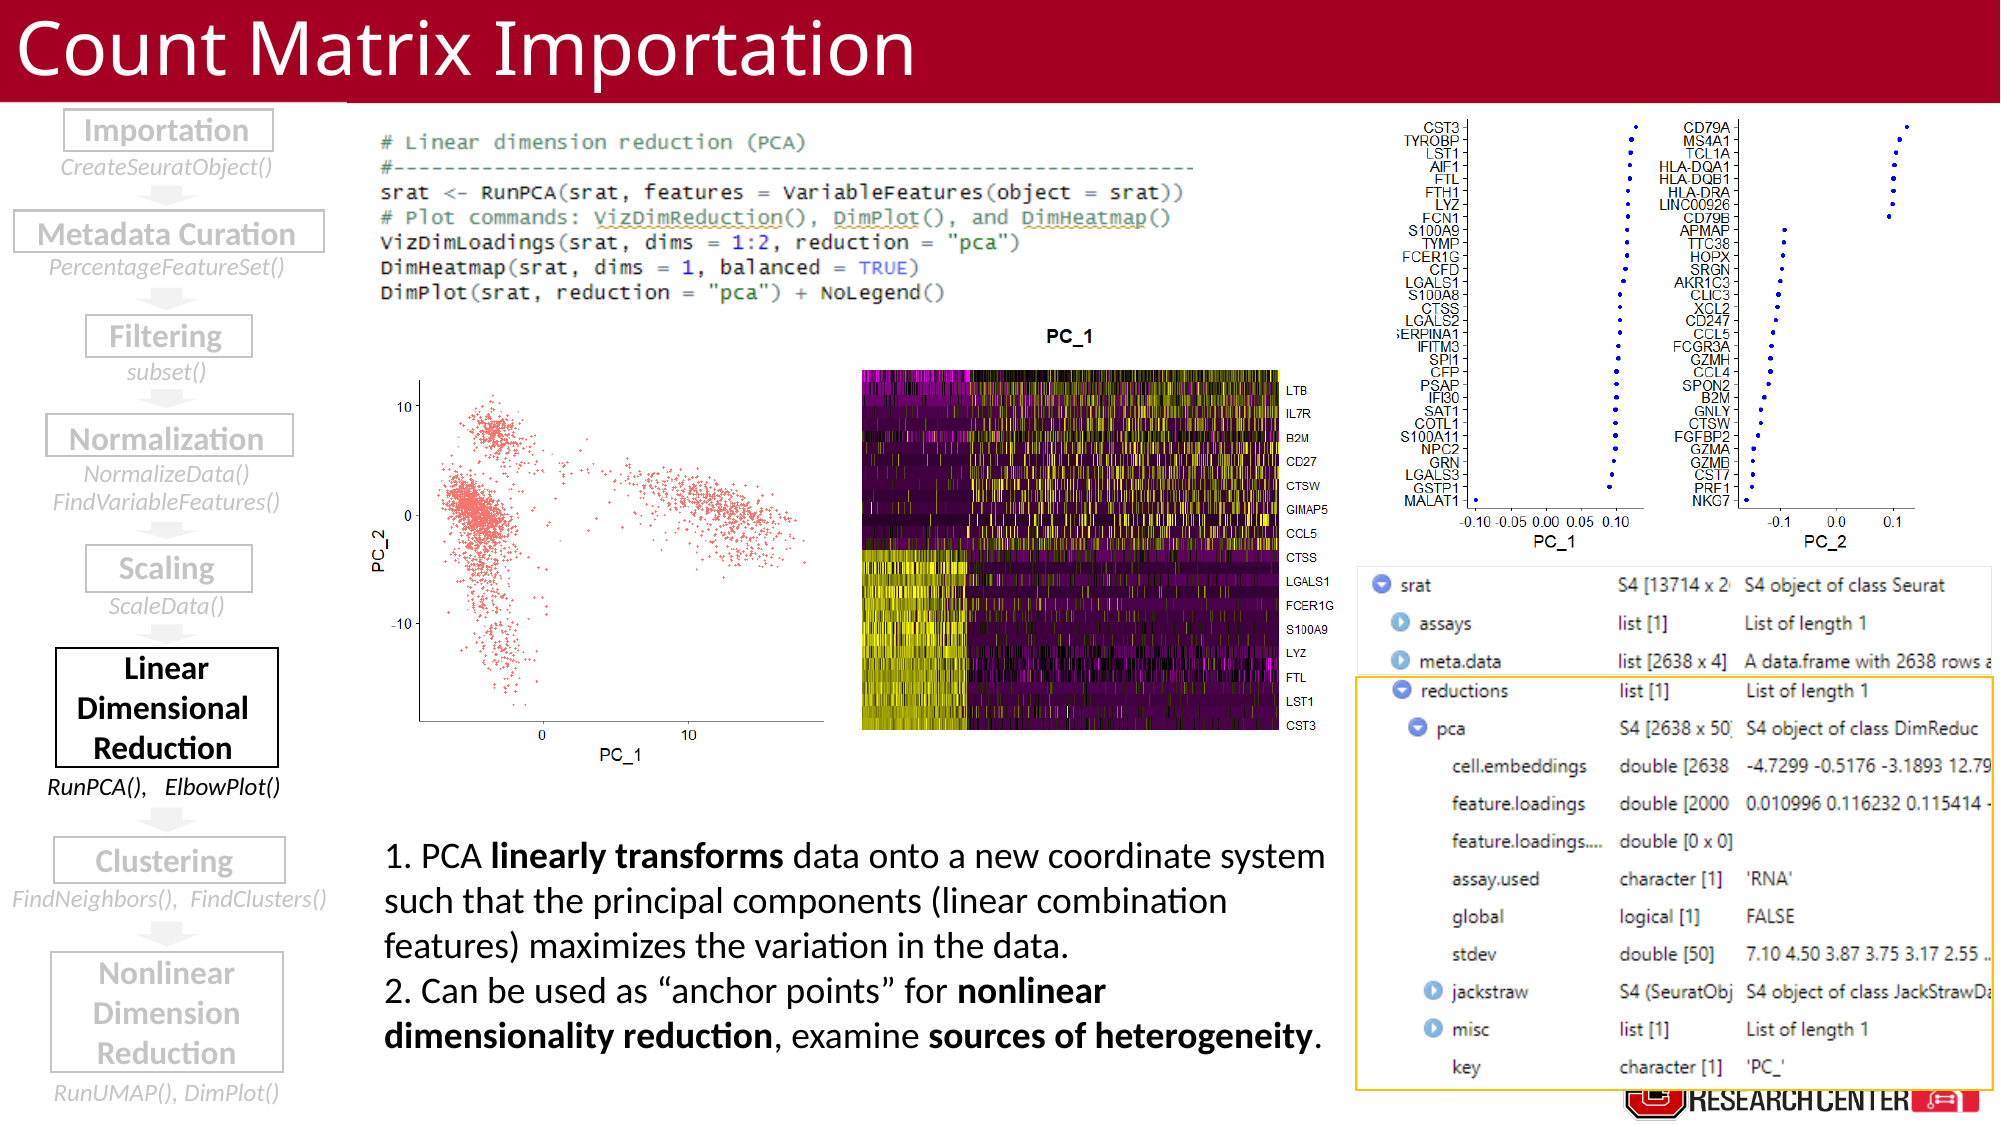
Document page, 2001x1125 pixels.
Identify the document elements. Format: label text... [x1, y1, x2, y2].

picture [1396, 112, 1921, 555]
picture [365, 369, 833, 773]
picture [846, 314, 1340, 738]
picture [1357, 677, 1992, 1121]
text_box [0, 101, 362, 1125]
text_box 1. PCA linearly transforms data onto a new coordinate system such that the principal components (linear combination features) maximizes the variation in the data. 2. Can be used as “anchor points” for nonlinear dimensionality reduction, examine sources of heterogeneity. [369, 823, 1357, 1064]
picture [376, 129, 1193, 312]
picture [1357, 565, 1992, 675]
title Count Matrix Importation [0, 0, 2000, 104]
